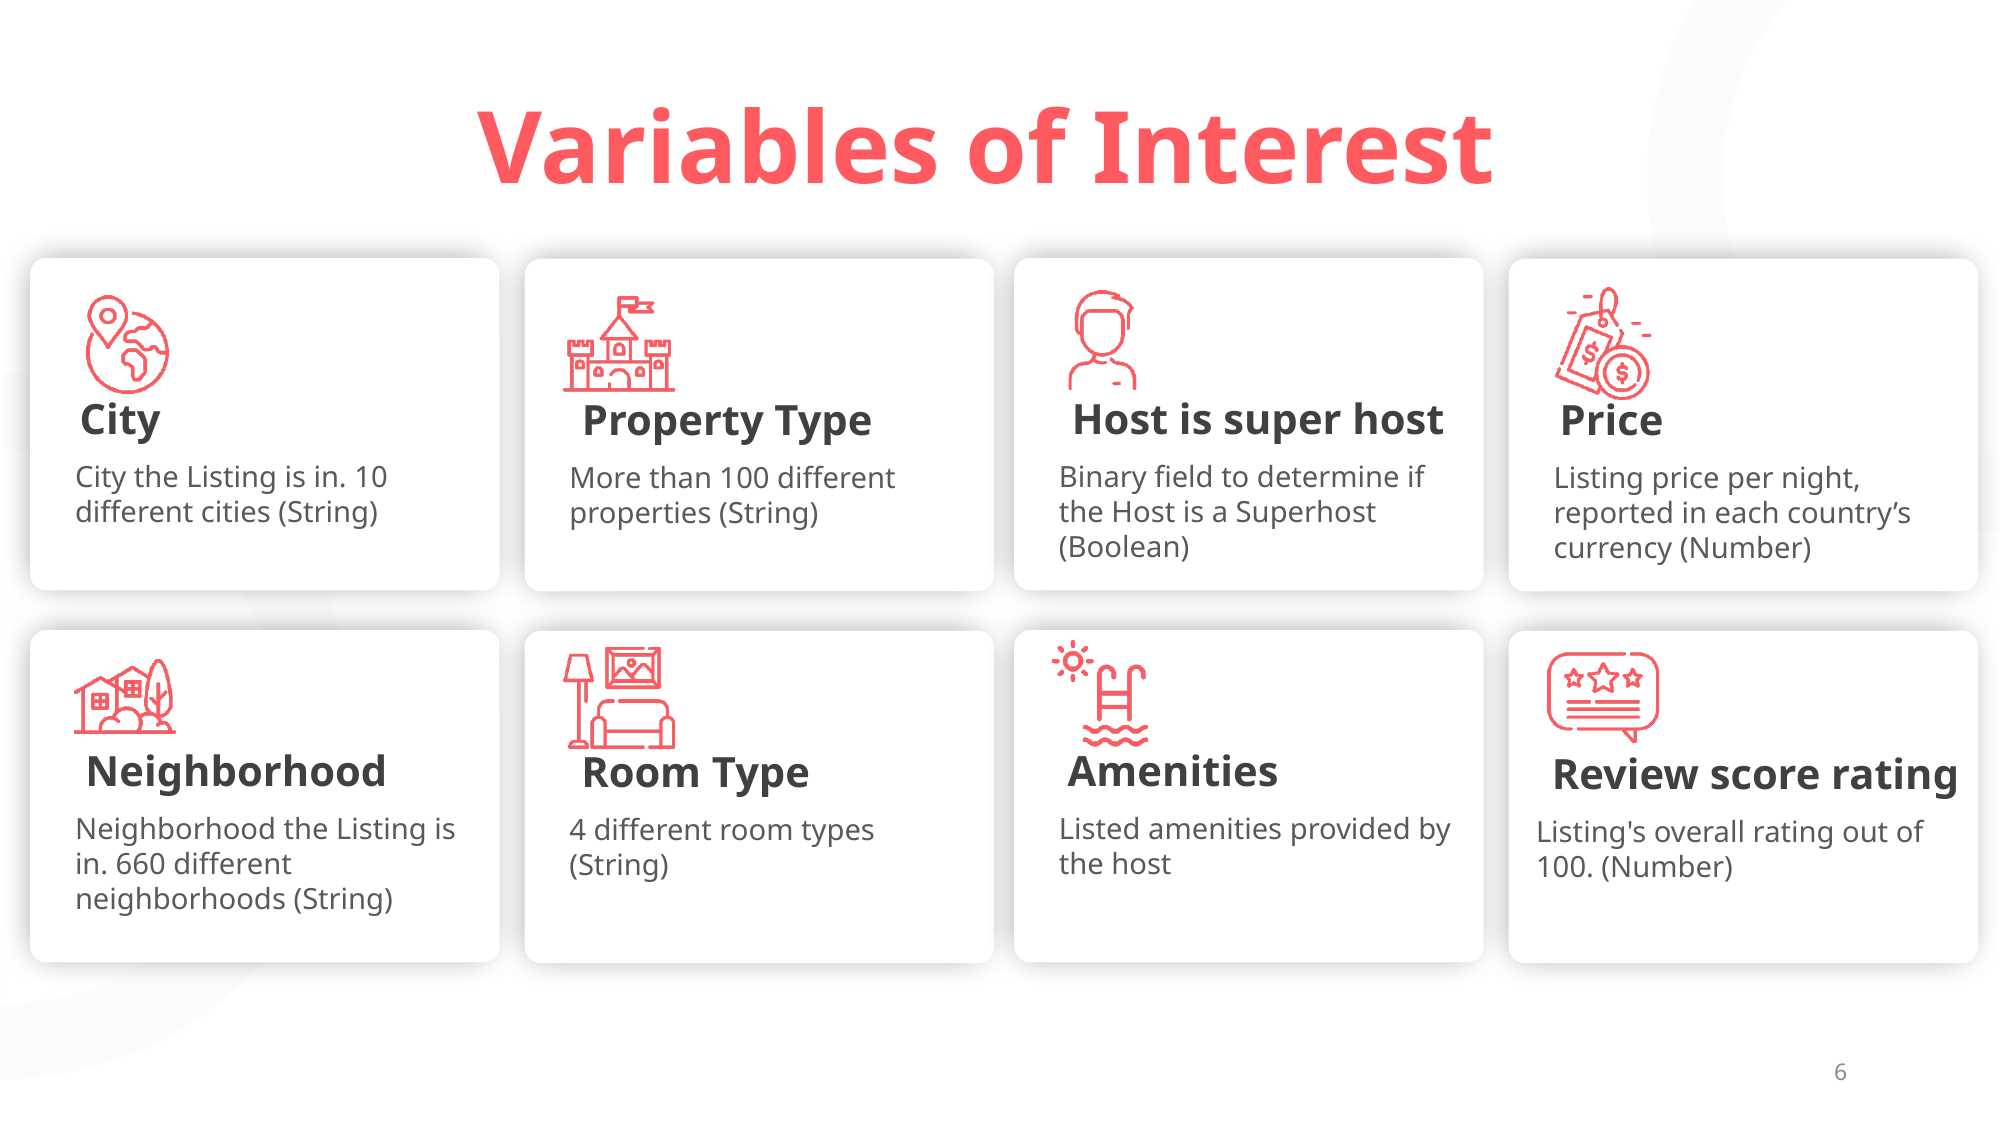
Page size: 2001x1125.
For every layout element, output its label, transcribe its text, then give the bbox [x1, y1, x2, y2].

text_box Amenities [1052, 737, 1294, 803]
picture [1547, 641, 1659, 754]
text_box [29, 256, 501, 592]
picture [562, 287, 675, 400]
text_box [29, 628, 501, 964]
text_box Host is super host [1057, 385, 1460, 450]
text_box [1507, 629, 1980, 965]
text_box Review score rating [1537, 740, 1975, 806]
text_box Binary field to determine if the Host is a Superhost (Boolean) [1044, 450, 1449, 571]
picture [68, 640, 181, 753]
text_box Property Type [567, 385, 888, 451]
text_box City [64, 385, 176, 450]
text_box Price [1544, 385, 1679, 451]
text_box [523, 629, 996, 965]
text_box Room Type [566, 738, 826, 804]
picture [1052, 290, 1152, 390]
text_box 4 different room types (String) [554, 804, 983, 889]
text_box Neighborhood the Listing is in. 660 different neighborhoods (String) [60, 803, 489, 923]
text_box Listing price per night, reported in each country’s currency (Number) [1538, 451, 1964, 572]
text_box Listing's overall rating out of 100. (Number) [1521, 806, 1950, 891]
picture [68, 286, 181, 399]
picture [562, 641, 675, 754]
text_box More than 100 different properties (String) [554, 451, 960, 537]
text_box City the Listing is in. 10 different cities (String) [60, 450, 465, 536]
text_box Neighborhood [70, 737, 403, 803]
picture [1052, 640, 1165, 753]
picture [1547, 287, 1659, 400]
slide_number 6 [1412, 1042, 1863, 1103]
text_box [1507, 257, 1980, 593]
title Variables of Interest [162, 89, 1838, 213]
text_box Listed amenities provided by the host [1044, 803, 1473, 888]
text_box [1013, 256, 1485, 592]
text_box [1013, 628, 1485, 964]
text_box [523, 257, 996, 593]
